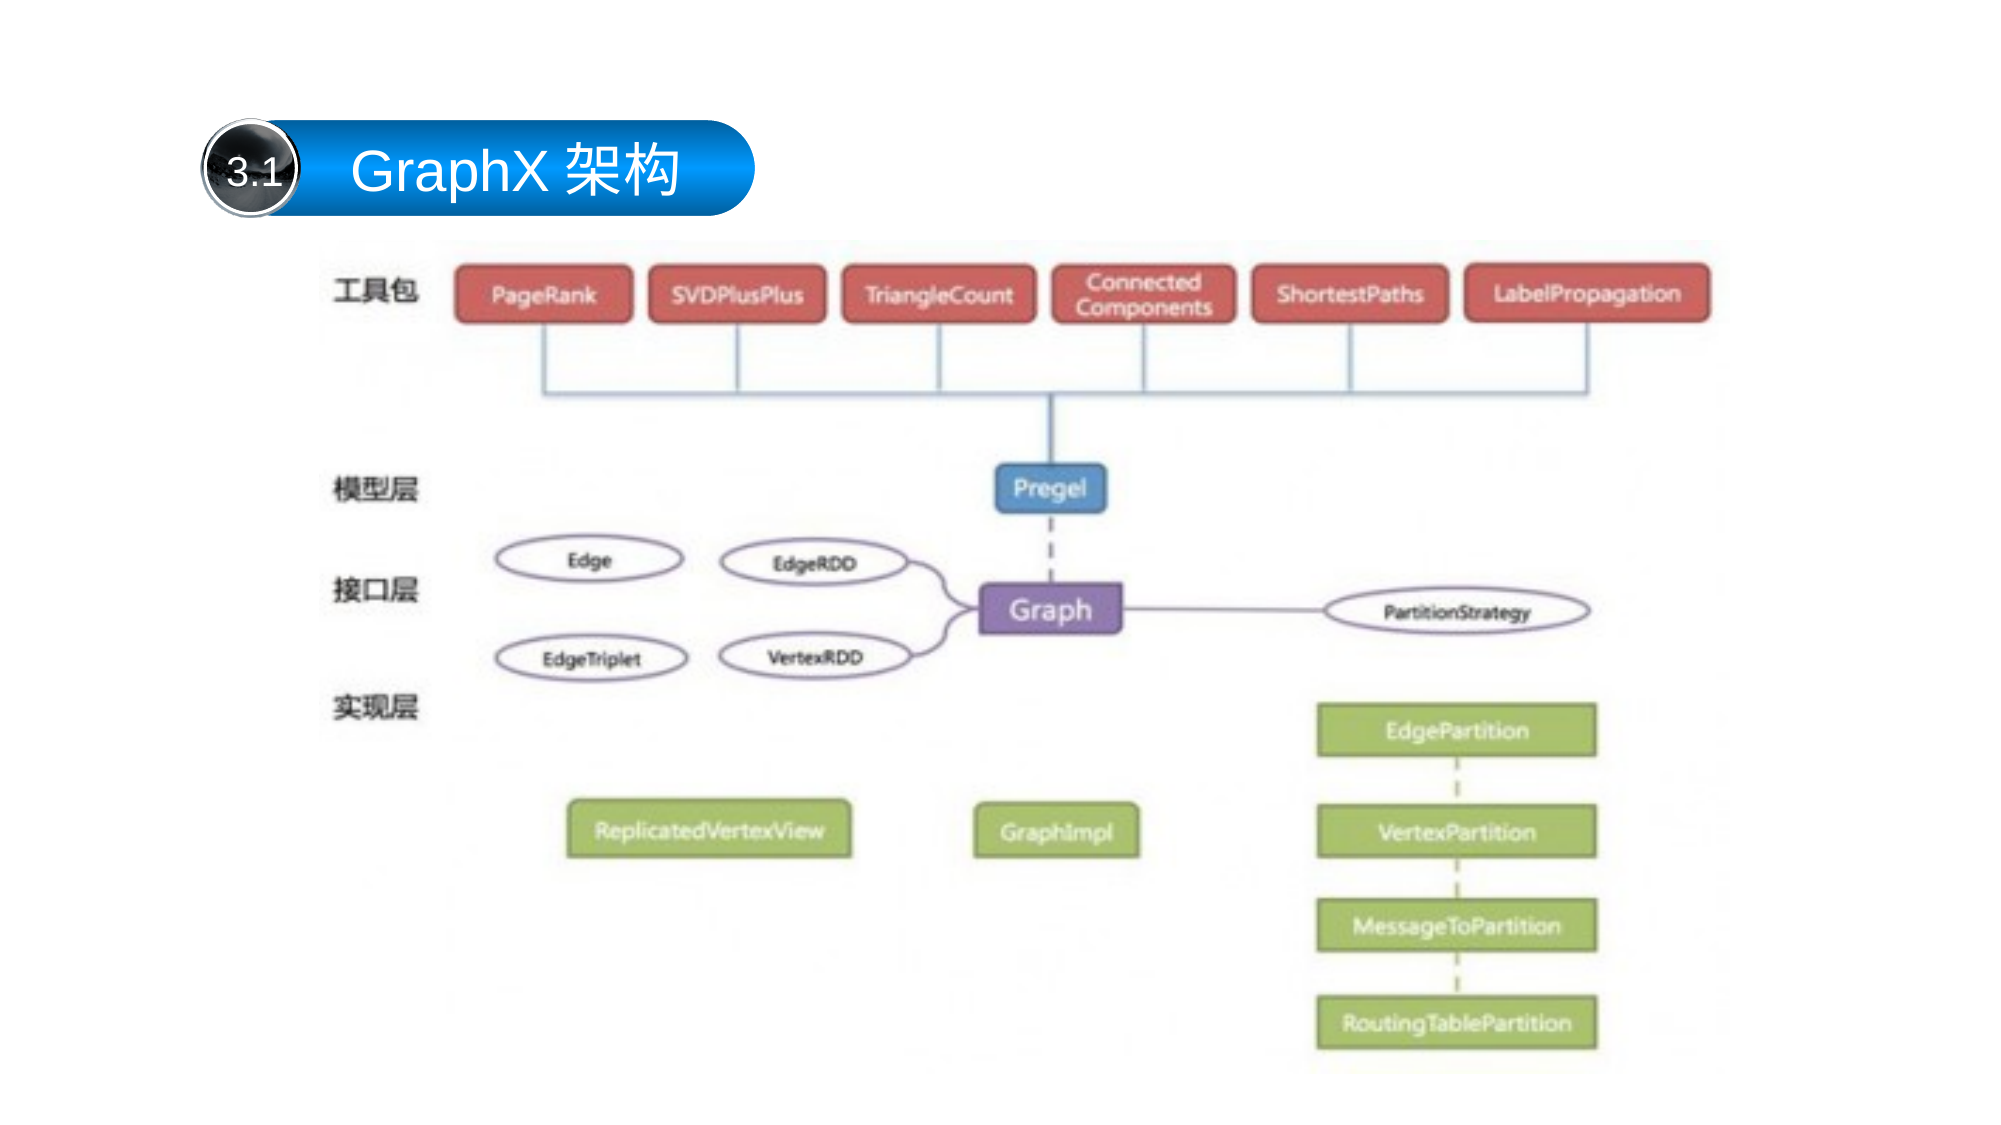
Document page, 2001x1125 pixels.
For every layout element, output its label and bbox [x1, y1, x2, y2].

picture [319, 240, 1730, 1074]
text_box [200, 118, 758, 219]
